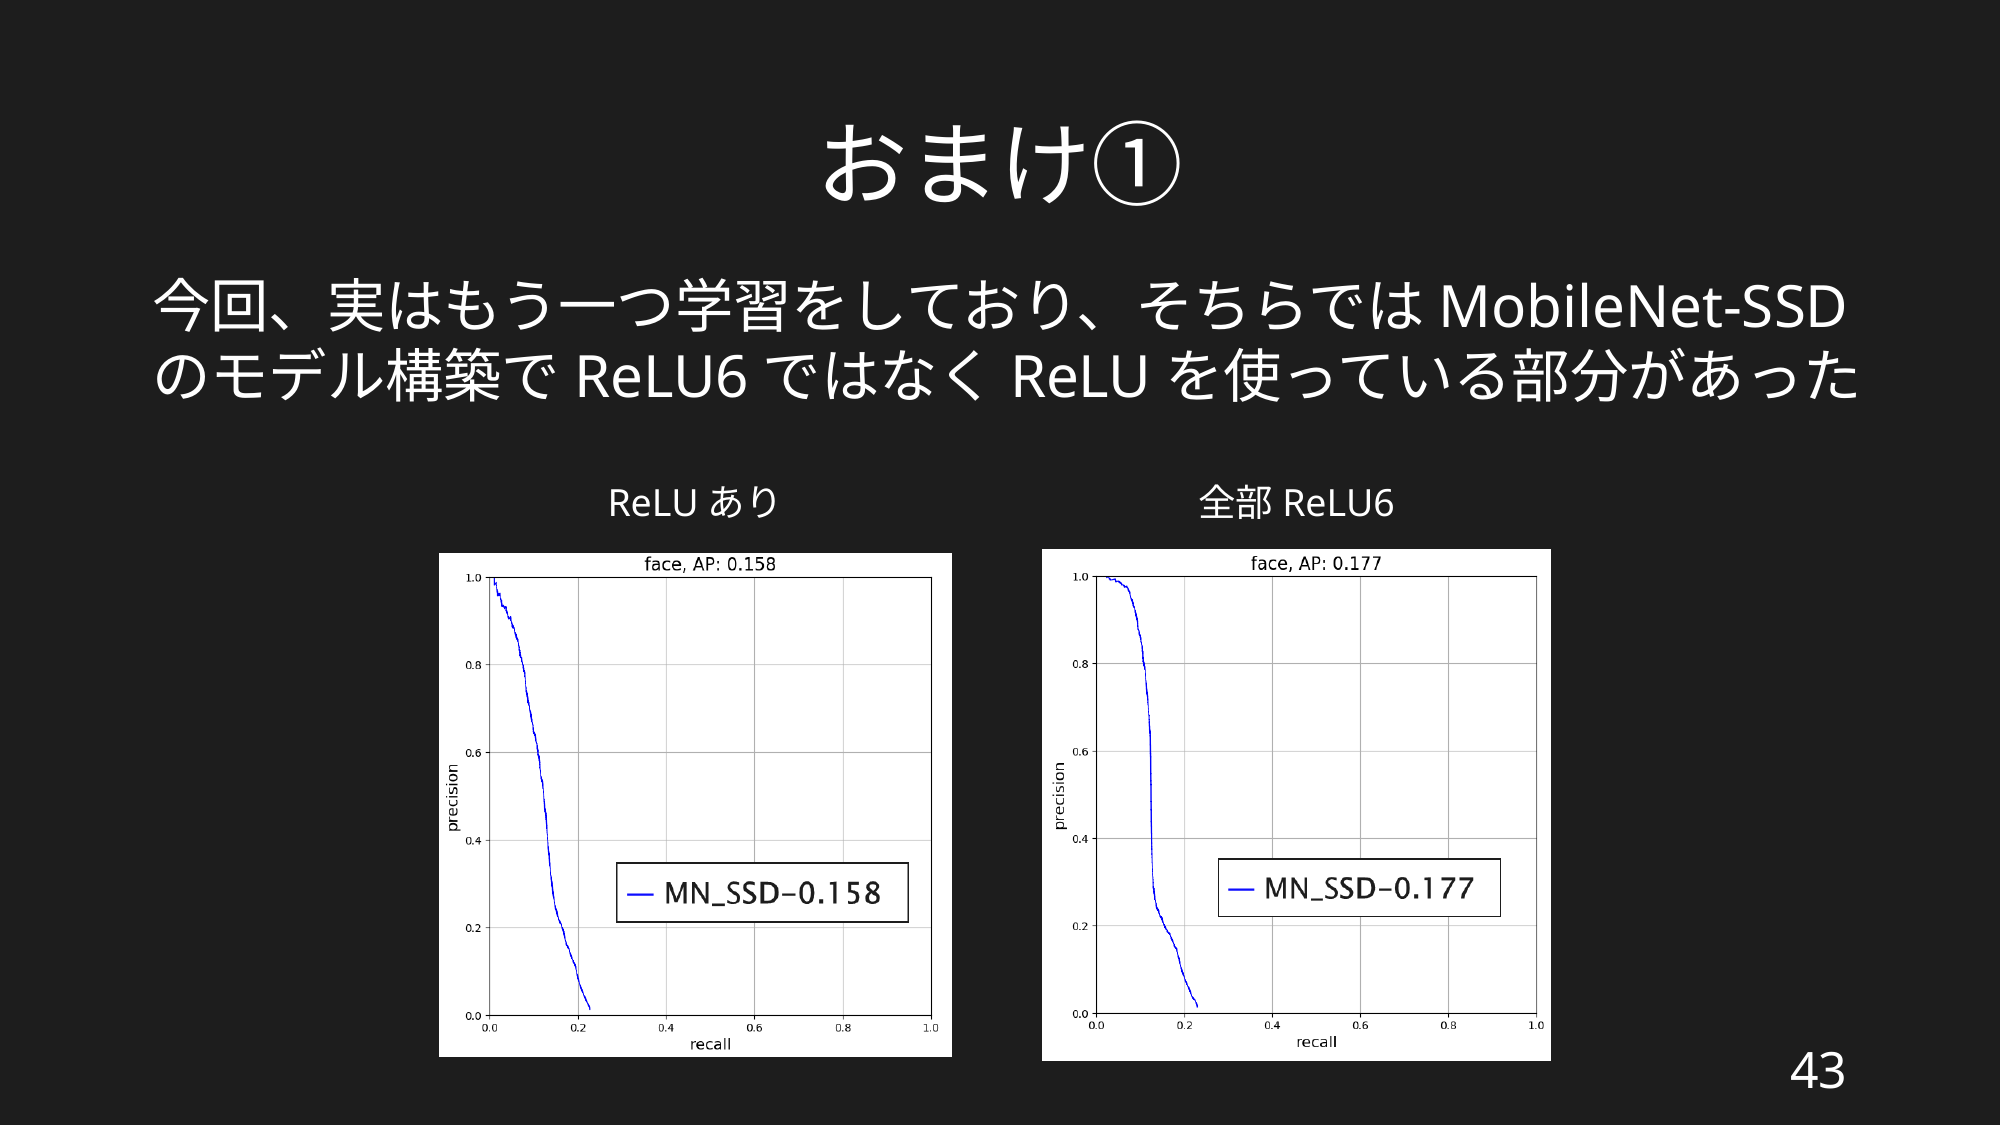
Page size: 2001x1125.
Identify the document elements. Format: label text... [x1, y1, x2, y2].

picture [1042, 549, 1551, 1061]
text_box 全部ReLU6 [1183, 471, 1410, 532]
picture [439, 553, 952, 1057]
text_box ReLUあり [592, 471, 798, 532]
title おまけ① [137, 59, 1863, 261]
slide_number 43 [1412, 1042, 1863, 1103]
list 今回、実はもう一つ学習をしており、そちらではMobileNet-SSDのモデル構築でReLU6ではなくReLUを使っている部分があった [137, 261, 1881, 976]
